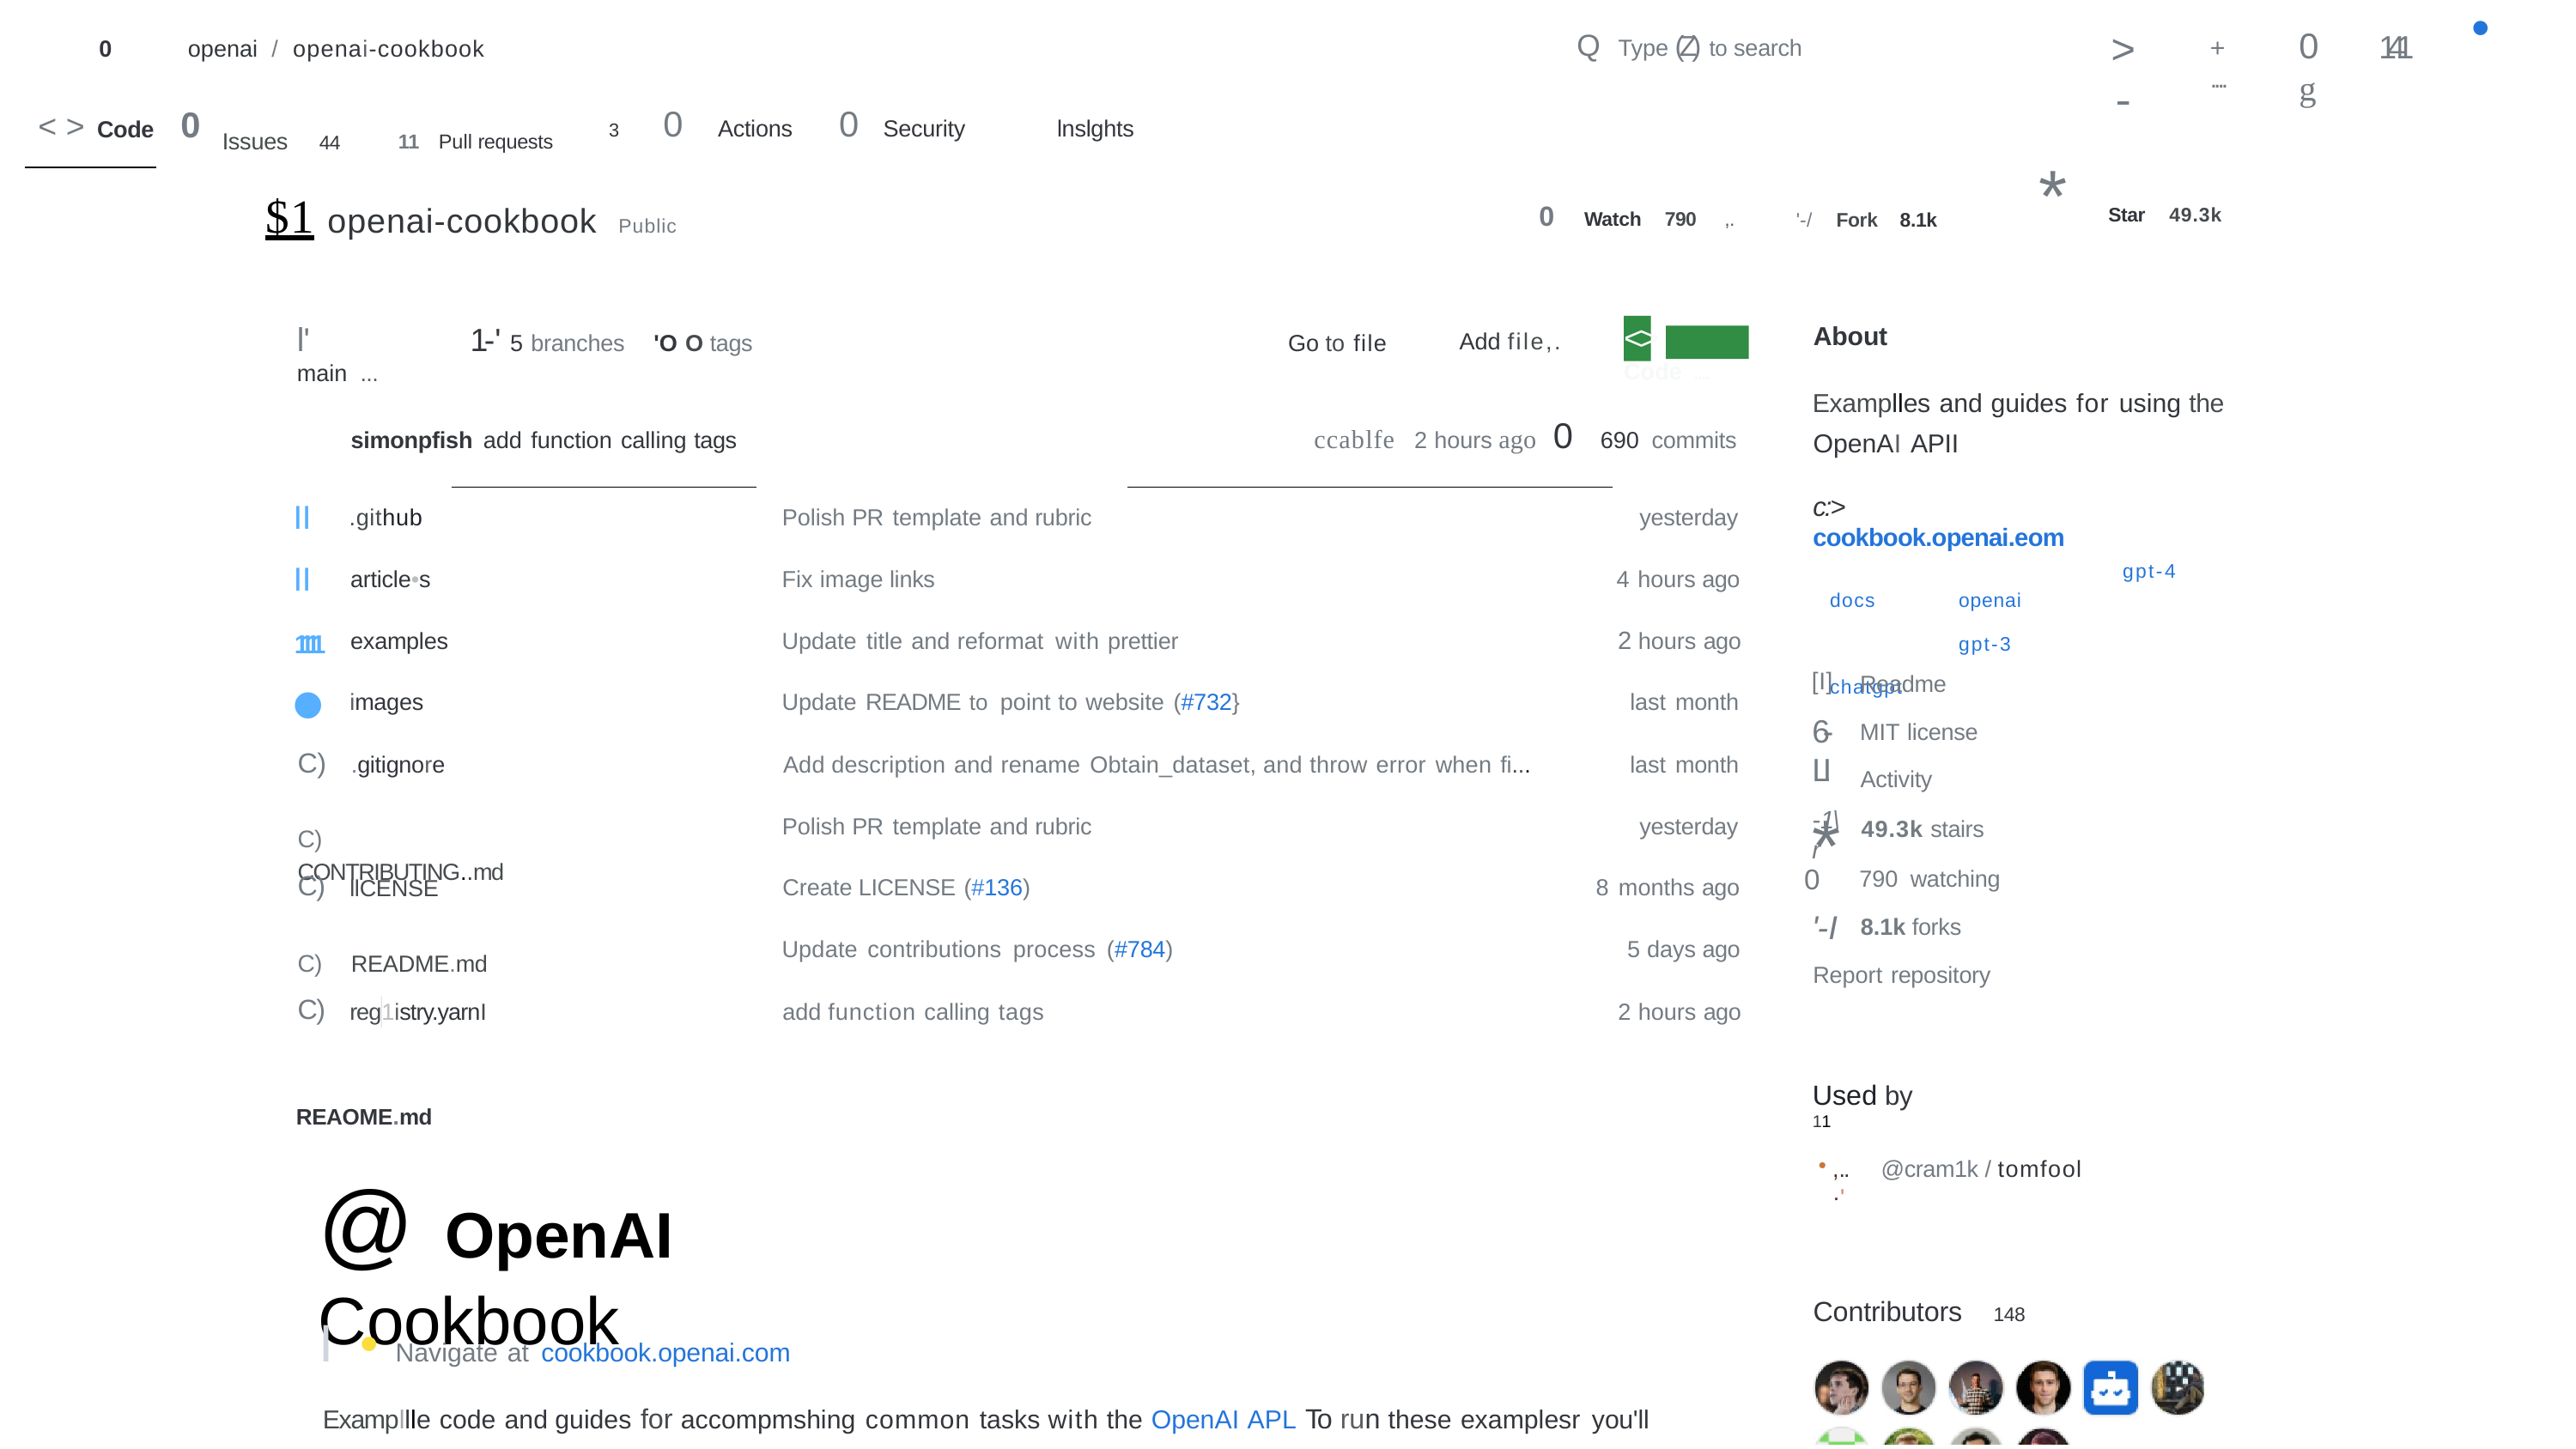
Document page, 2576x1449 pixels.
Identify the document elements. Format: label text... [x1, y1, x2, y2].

text_box 2 hours ago [1616, 995, 1747, 1025]
text_box images [348, 685, 431, 716]
text_box 1-' 5 branches [468, 317, 629, 358]
text_box II II [291, 472, 315, 598]
text_box 'O O tags [652, 326, 758, 356]
text_box Public [617, 211, 681, 237]
text_box article•s [349, 562, 434, 592]
text_box C) README.md [295, 929, 489, 981]
text_box add function calling tags [781, 995, 1053, 1025]
text_box lnslghts [1054, 112, 1144, 142]
text_box @ OpenAI Cookbook [316, 1161, 992, 1358]
text_box l' main ... [295, 316, 421, 386]
text_box Readme MIT license Activity [1857, 667, 1985, 793]
text_box Add description and rename Obtain_dataset, and throw error when fi... [781, 747, 1548, 778]
text_box 3 0 Actions [607, 100, 798, 145]
text_box 49.3k stairs [1859, 812, 1987, 842]
text_box '-/ Fork 8.1k [1794, 206, 1940, 232]
text_box ccablfe 2 hours ago 0 [1312, 411, 1577, 457]
text_box @cram1k / tomfool [1879, 1152, 2089, 1183]
text_box llCENSE [348, 871, 447, 901]
text_box + .... [2208, 28, 2264, 94]
text_box Fix image links [780, 562, 944, 592]
text_box Update contributions process (#784) [780, 932, 1187, 962]
text_box 0 Watch 790 ,. [1537, 197, 1736, 233]
text_box Add file,. [1457, 324, 1568, 355]
text_box '-I [1809, 904, 1840, 947]
text_box Contributors 148 [1811, 1292, 2029, 1327]
text_box Go to file [1285, 326, 1392, 356]
text_box yesterday [1637, 500, 1745, 530]
text_box last month [1628, 747, 1747, 778]
text_box 790 watching 8.1k forks [1857, 861, 2010, 940]
text_box 0 Security [837, 112, 973, 144]
text_box * [1810, 797, 1845, 887]
text_box Update README to point to website (#732} [780, 685, 1254, 716]
text_box • [2470, 0, 2482, 57]
text_box gpt-4 [2121, 556, 2181, 582]
text_box • [289, 639, 328, 757]
text_box Q Type (Z) to search [1575, 23, 1807, 63]
text_box Used by 11 [1810, 1075, 1955, 1111]
text_box .github [347, 500, 428, 530]
text_box Create LICENSE (#136) [781, 870, 1037, 900]
text_box simonpfish add function calling tags [349, 423, 750, 454]
text_box REAOME.md [294, 1100, 440, 1130]
text_box 8 months ago [1594, 870, 1747, 900]
text_box I • Navigate at cookbook.openai.com Exampllle code and guides for accompmshing common tasks with the OpenAI APL To run these examplesr you'll [317, 1307, 1662, 1434]
text_box 0 141 g [2297, 21, 2436, 108]
text_box reg1istry.yarnI [348, 995, 489, 1025]
text_box examples [349, 624, 455, 654]
text_box 0 [97, 32, 115, 63]
text_box C) [295, 866, 326, 929]
text_box 1111 [292, 626, 327, 639]
text_box [I] 6-LI -1\r [1809, 651, 1844, 859]
text_box 2 hours ago [1616, 622, 1747, 655]
text_box About [1811, 318, 1892, 351]
text_box c:> cookbook.openai.eom docs openai gpt-3 chatgpt [1811, 487, 2107, 698]
text_box Polish PR template and rubric [780, 809, 1104, 840]
text_box Update title and reformat with prettier [780, 624, 1195, 654]
text_box C) CONTRIBUTING..md [295, 804, 556, 857]
text_box * Star 49.3k [2037, 209, 2225, 237]
text_box C) [295, 989, 326, 1058]
text_box < > Code 0 [36, 100, 202, 145]
text_box 690 commits [1598, 423, 1747, 454]
text_box >- [2109, 20, 2141, 123]
text_box 4 hours ago [1614, 562, 1747, 592]
text_box <> Code .... [1622, 315, 1753, 385]
text_box Examplles and guides for using the OpenAI APII [1810, 376, 2232, 458]
text_box ,..·' [1816, 1152, 1857, 1210]
picture [1812, 1358, 2204, 1446]
text_box yesterday [1637, 809, 1745, 840]
text_box C) .gitignore [295, 743, 456, 779]
text_box 5 days ago [1625, 932, 1747, 962]
text_box Issues 44 11 Pull requests [220, 112, 582, 157]
text_box openai / openai-cookbook [185, 32, 495, 63]
text_box last month [1628, 685, 1747, 716]
text_box Polish PR template and rubric [780, 500, 1104, 530]
text_box 0 [1801, 859, 1821, 896]
text_box $1 openai-cookbook [264, 183, 599, 243]
text_box Report repository [1811, 958, 2003, 989]
